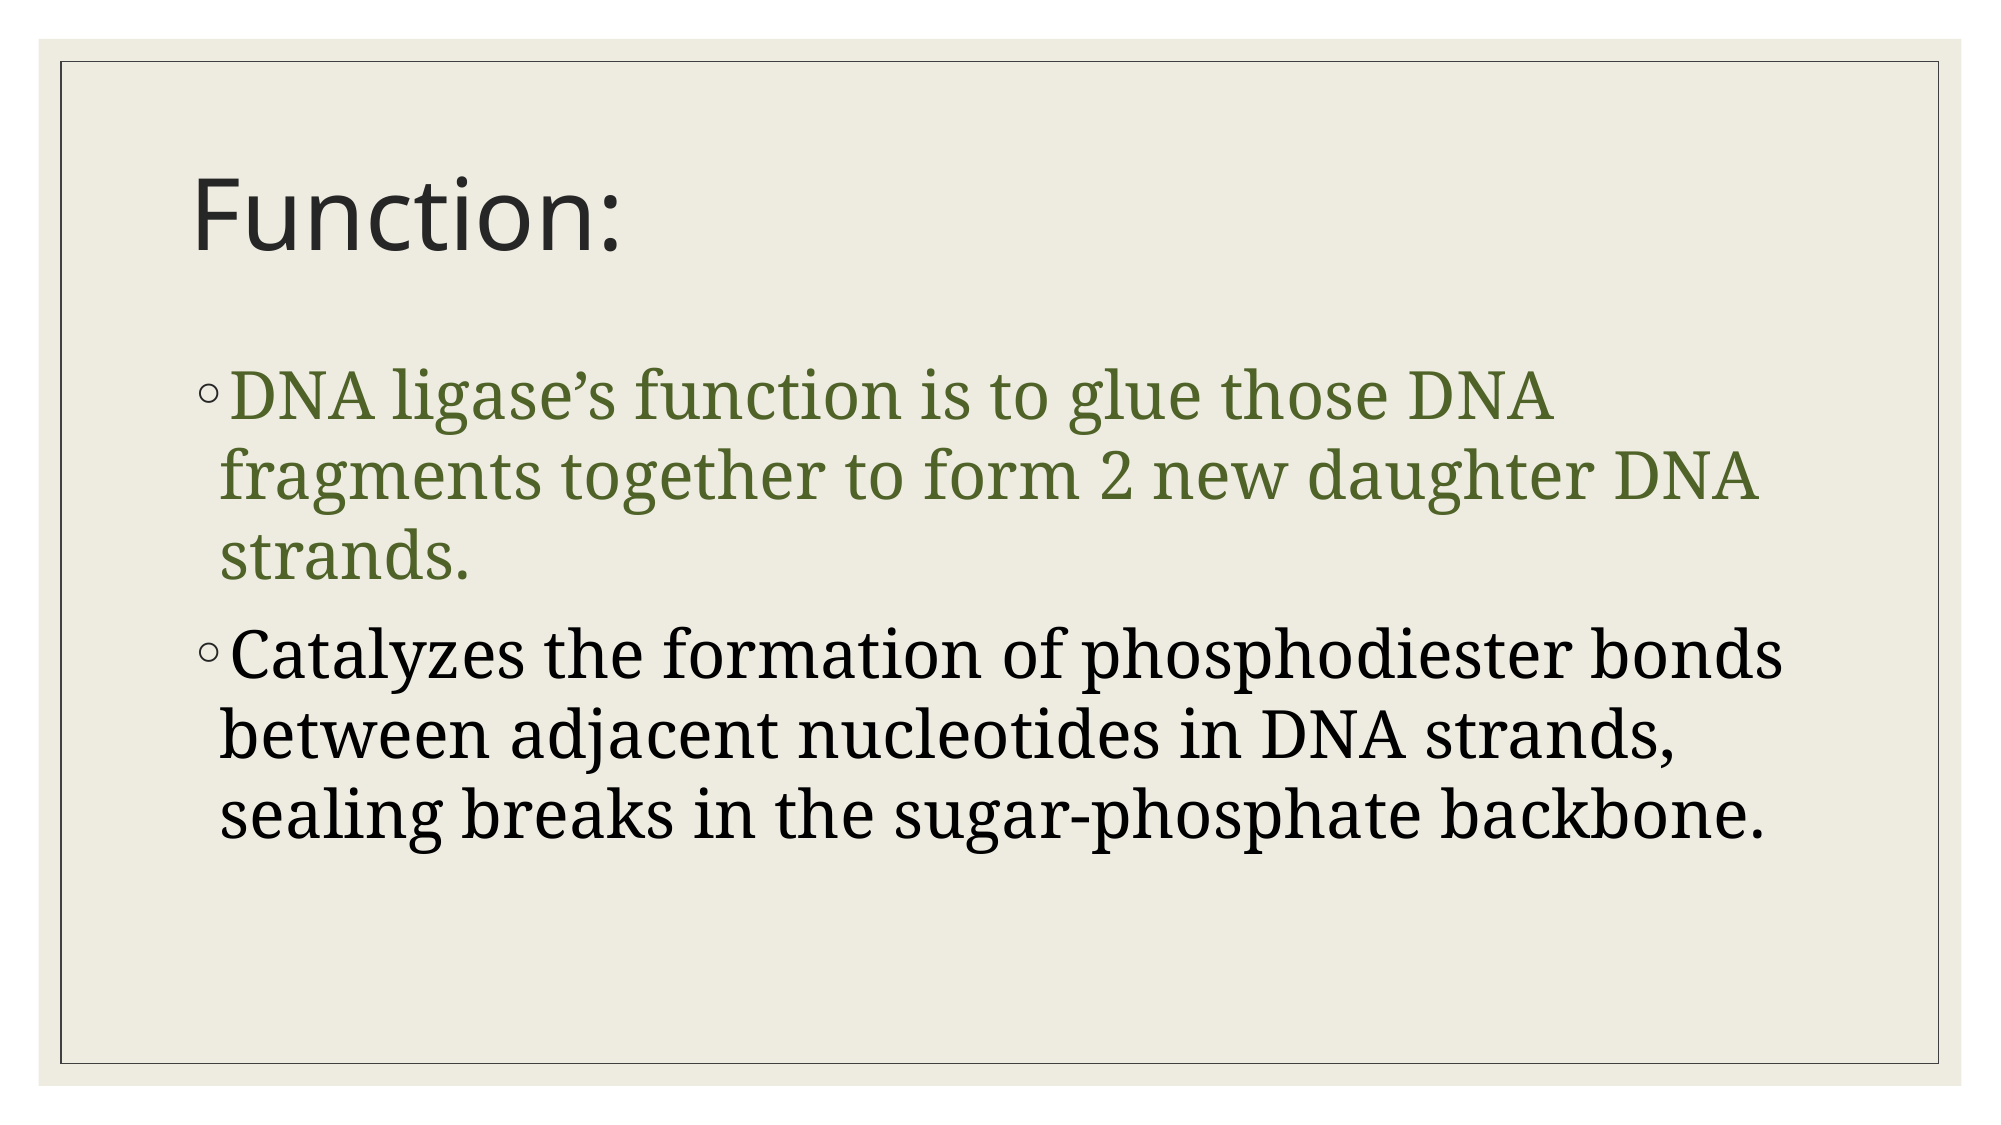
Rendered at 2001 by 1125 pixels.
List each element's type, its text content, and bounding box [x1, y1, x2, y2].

list DNA ligase’s function is to glue those DNA fragments together to form 2 new daughter DNA strands. Catalyzes the formation of phosphodiester bonds between adjacent nucleotides in DNA strands, sealing breaks in the sugar-phosphate backbone. [174, 345, 1825, 990]
title Function: [174, 105, 1825, 331]
